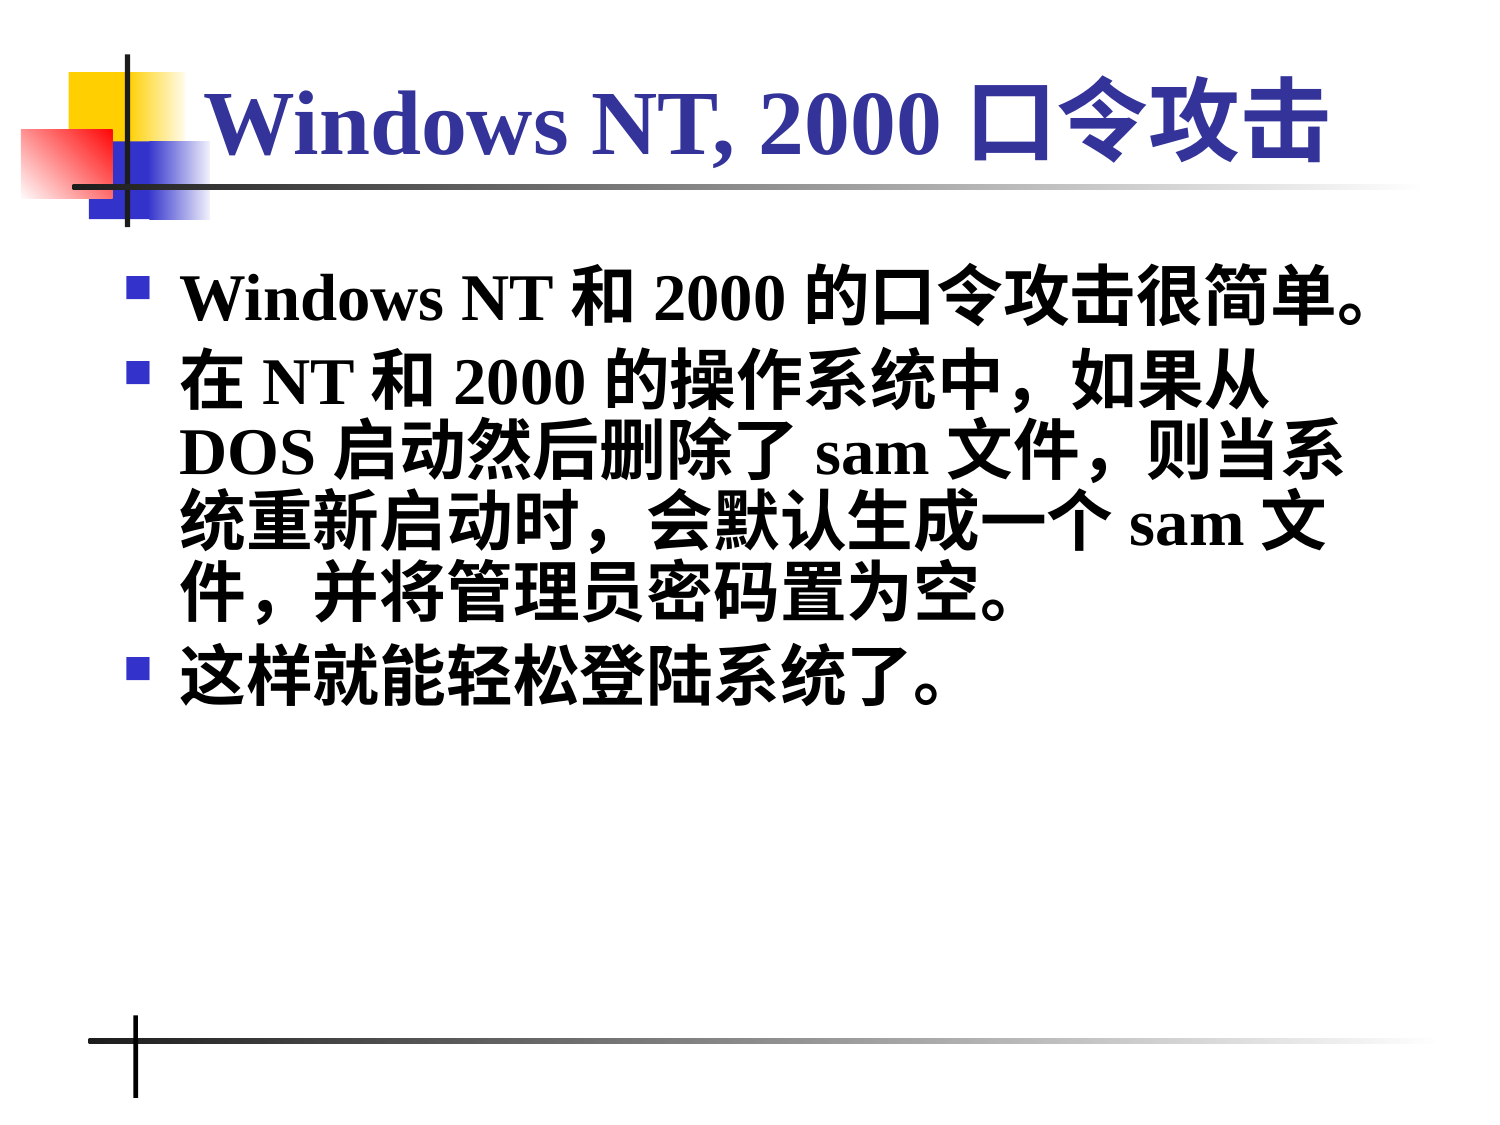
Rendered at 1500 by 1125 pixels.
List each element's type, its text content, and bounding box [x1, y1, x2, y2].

title Windows NT, 2000口令攻击 [188, 23, 1468, 181]
list Windows NT和2000的口令攻击很简单。 在NT和2000的操作系统中，如果从DOS启动然后删除了sam文件，则当系统重新启动时，会默认生成一个sam文件，并将管理员密码置为空。 这样就能轻松登陆系统了。 [107, 254, 1384, 931]
